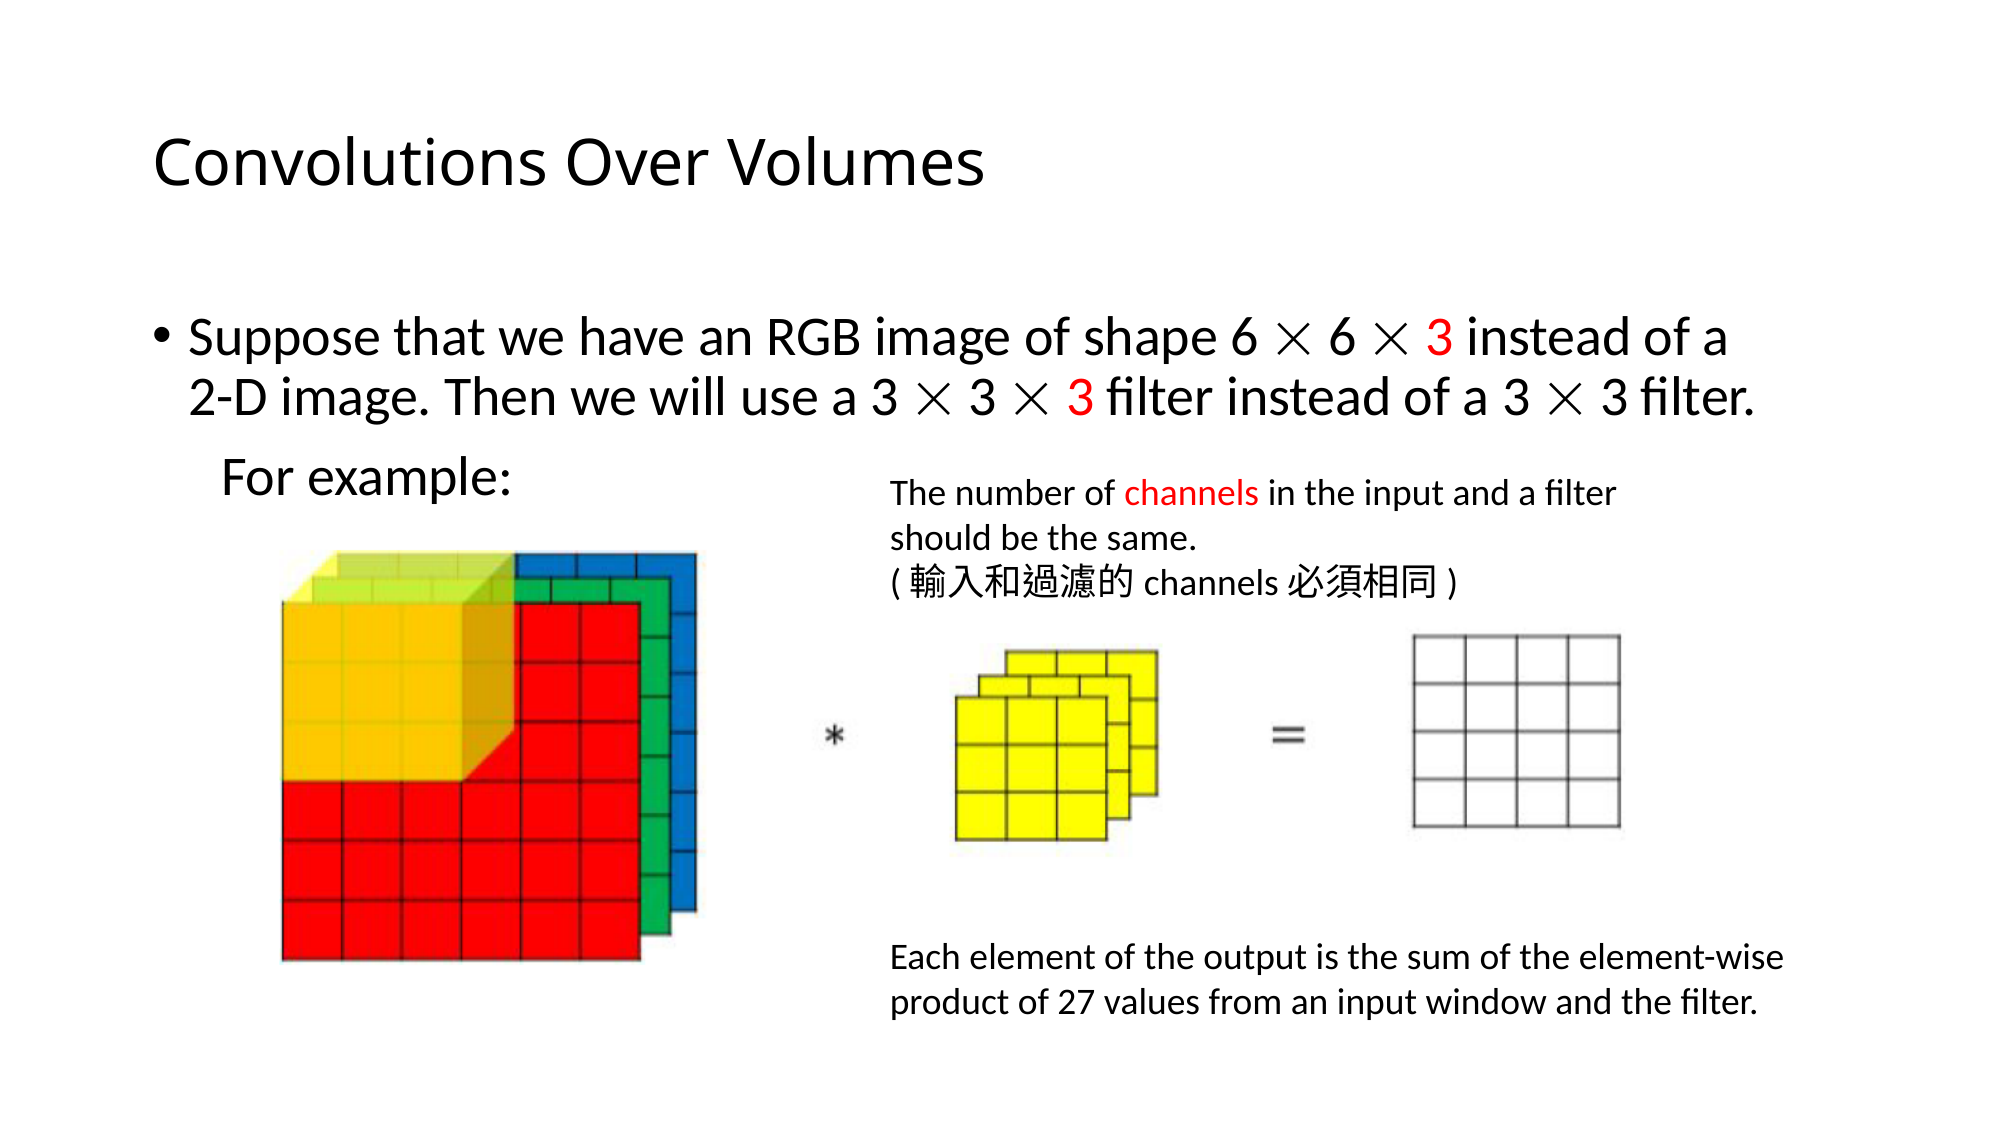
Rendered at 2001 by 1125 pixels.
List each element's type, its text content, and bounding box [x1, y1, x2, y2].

title Convolutions Over Volumes [137, 59, 1863, 278]
picture [224, 538, 1684, 1002]
list Suppose that we have an RGB image of shape 6  6  3 instead of a 2-D image. Then we will use a 3  3  3 filter instead of a 3  3 filter. For example: [137, 299, 1863, 517]
text_box The number of channels in the input and a filter should be the same. (輸入和過濾的channels必須相同) [875, 460, 1663, 539]
text_box Each element of the output is the sum of the element-wise product of 27 values from an input window and the filter. [875, 924, 1825, 1030]
